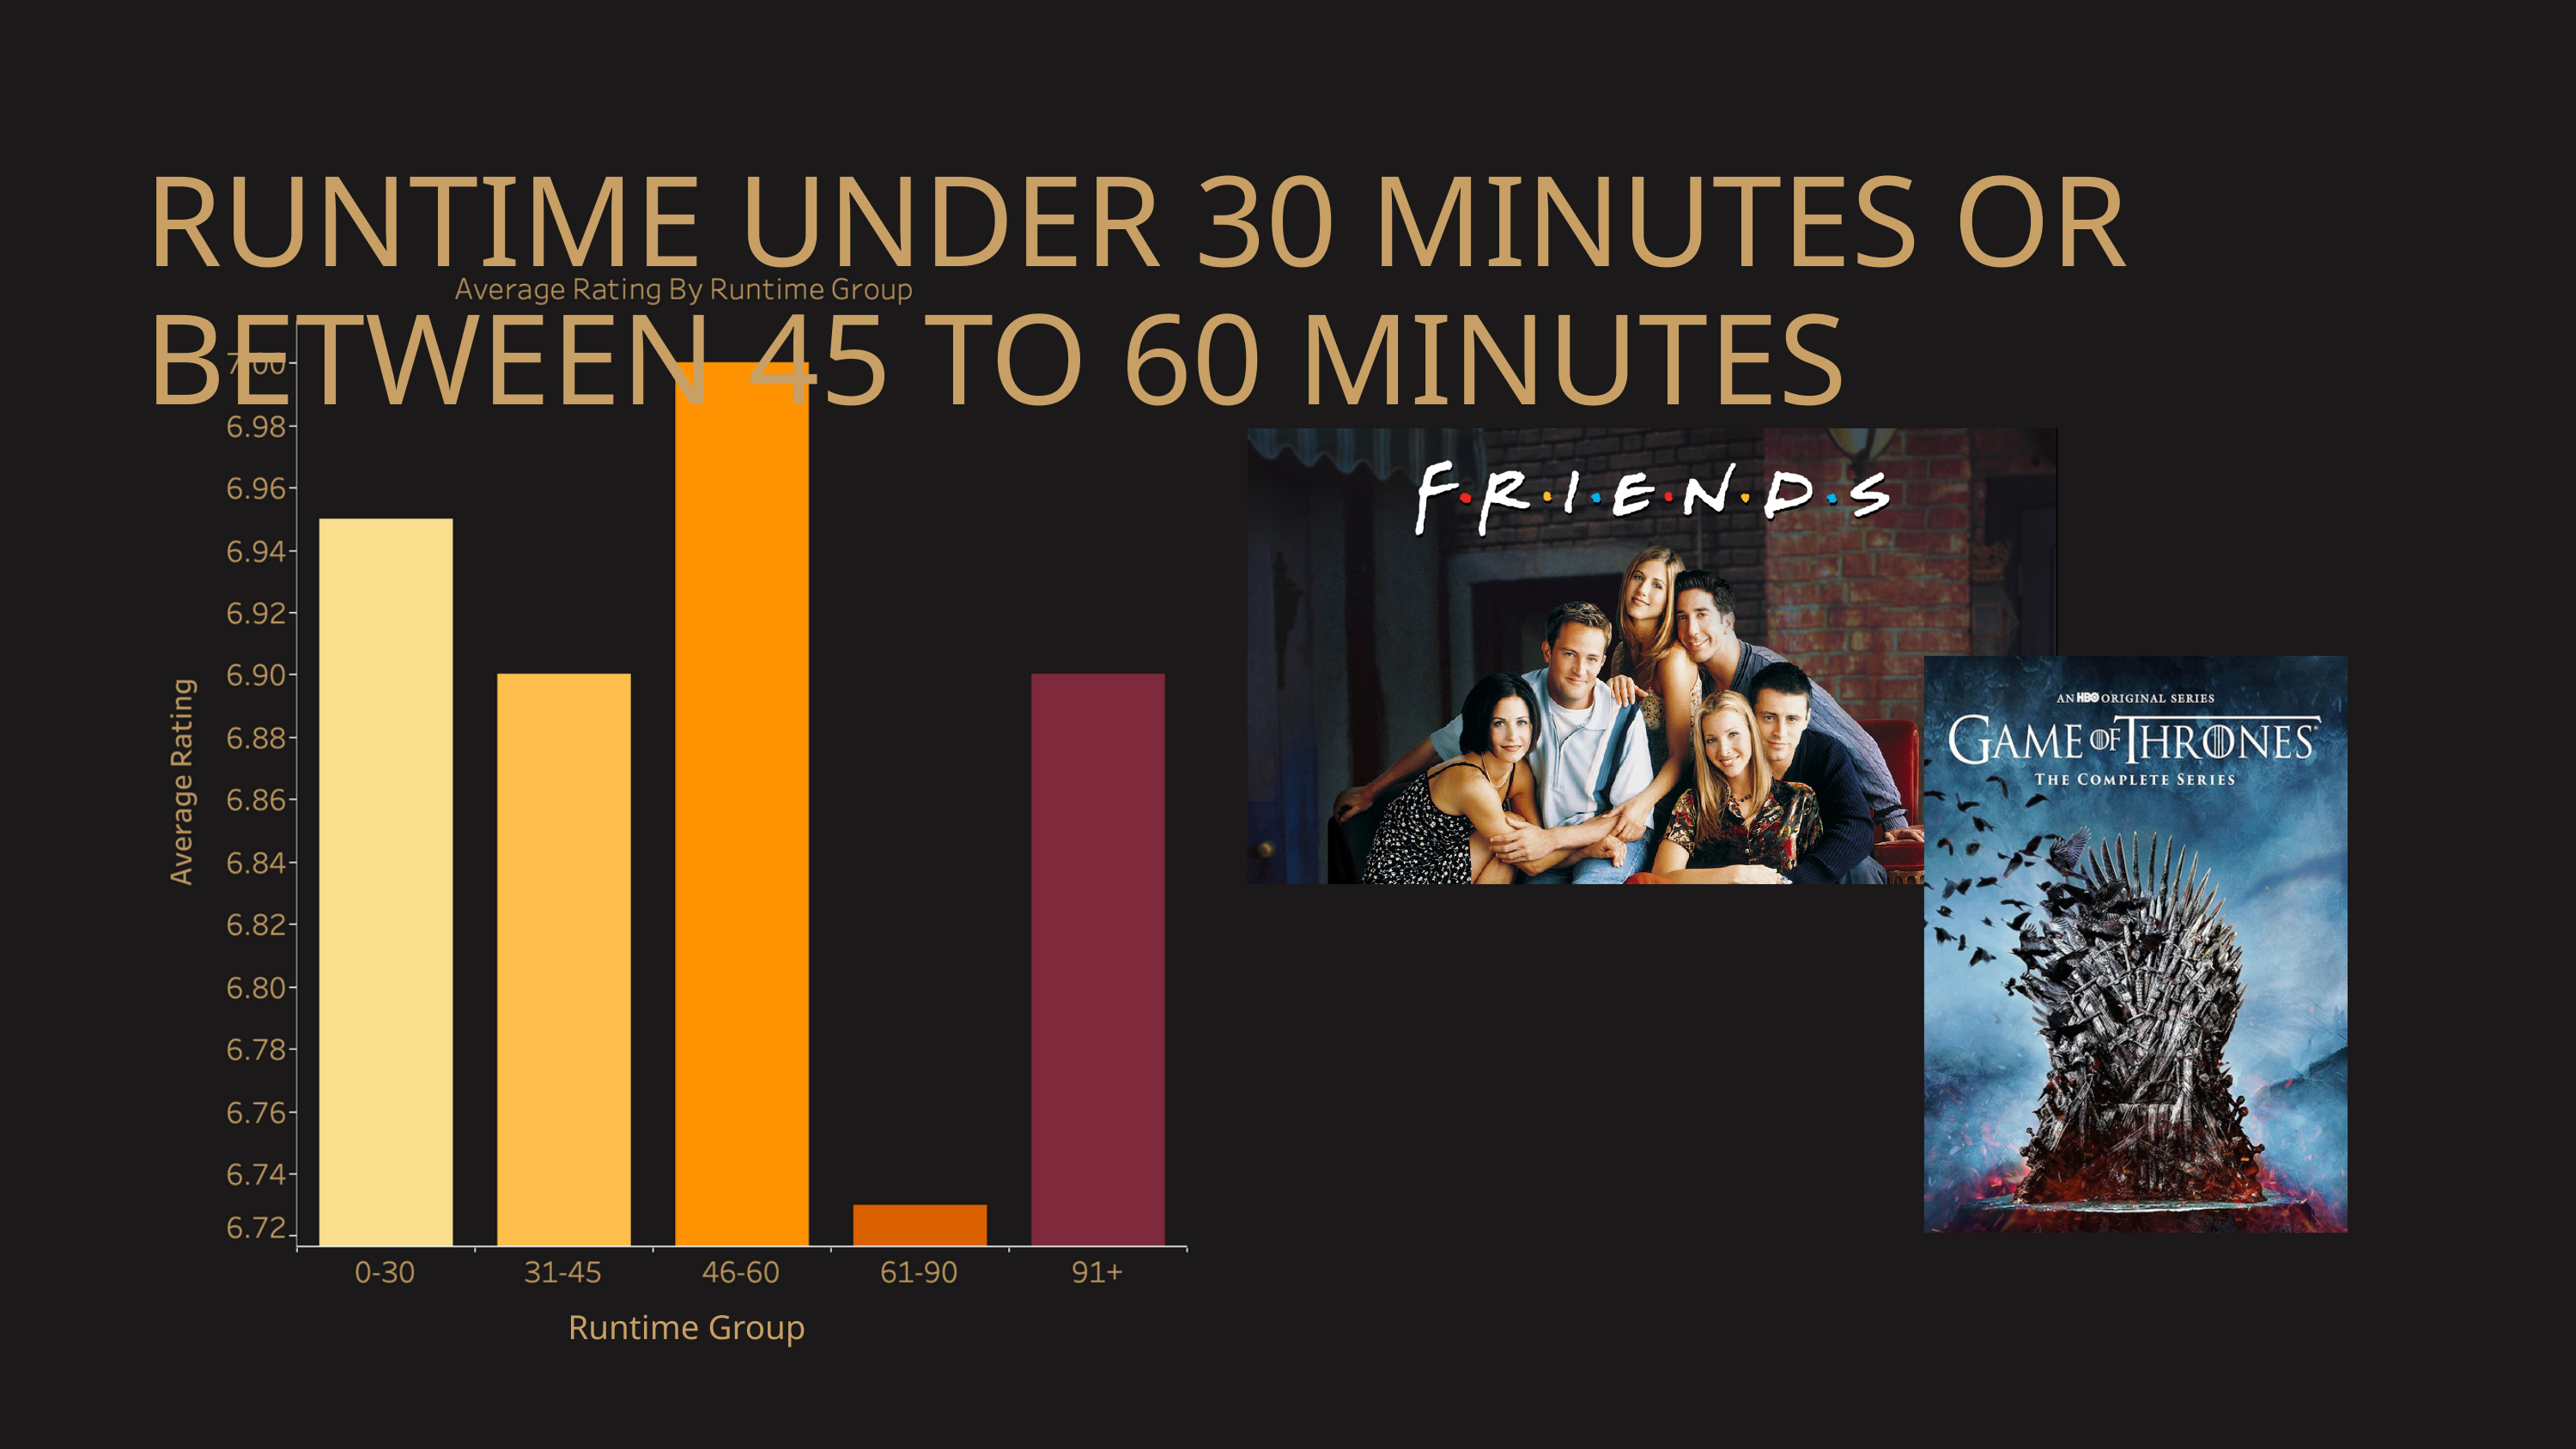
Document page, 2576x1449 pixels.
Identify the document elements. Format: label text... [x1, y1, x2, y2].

text_box [1923, 656, 2348, 1233]
text_box Runtime Group [565, 1300, 809, 1347]
text_box [144, 430, 1230, 1304]
text_box RUNTIME UNDER 30 MINUTES OR BETWEEN 45 TO 60 MINUTES [144, 154, 2198, 430]
text_box [1247, 430, 2058, 884]
